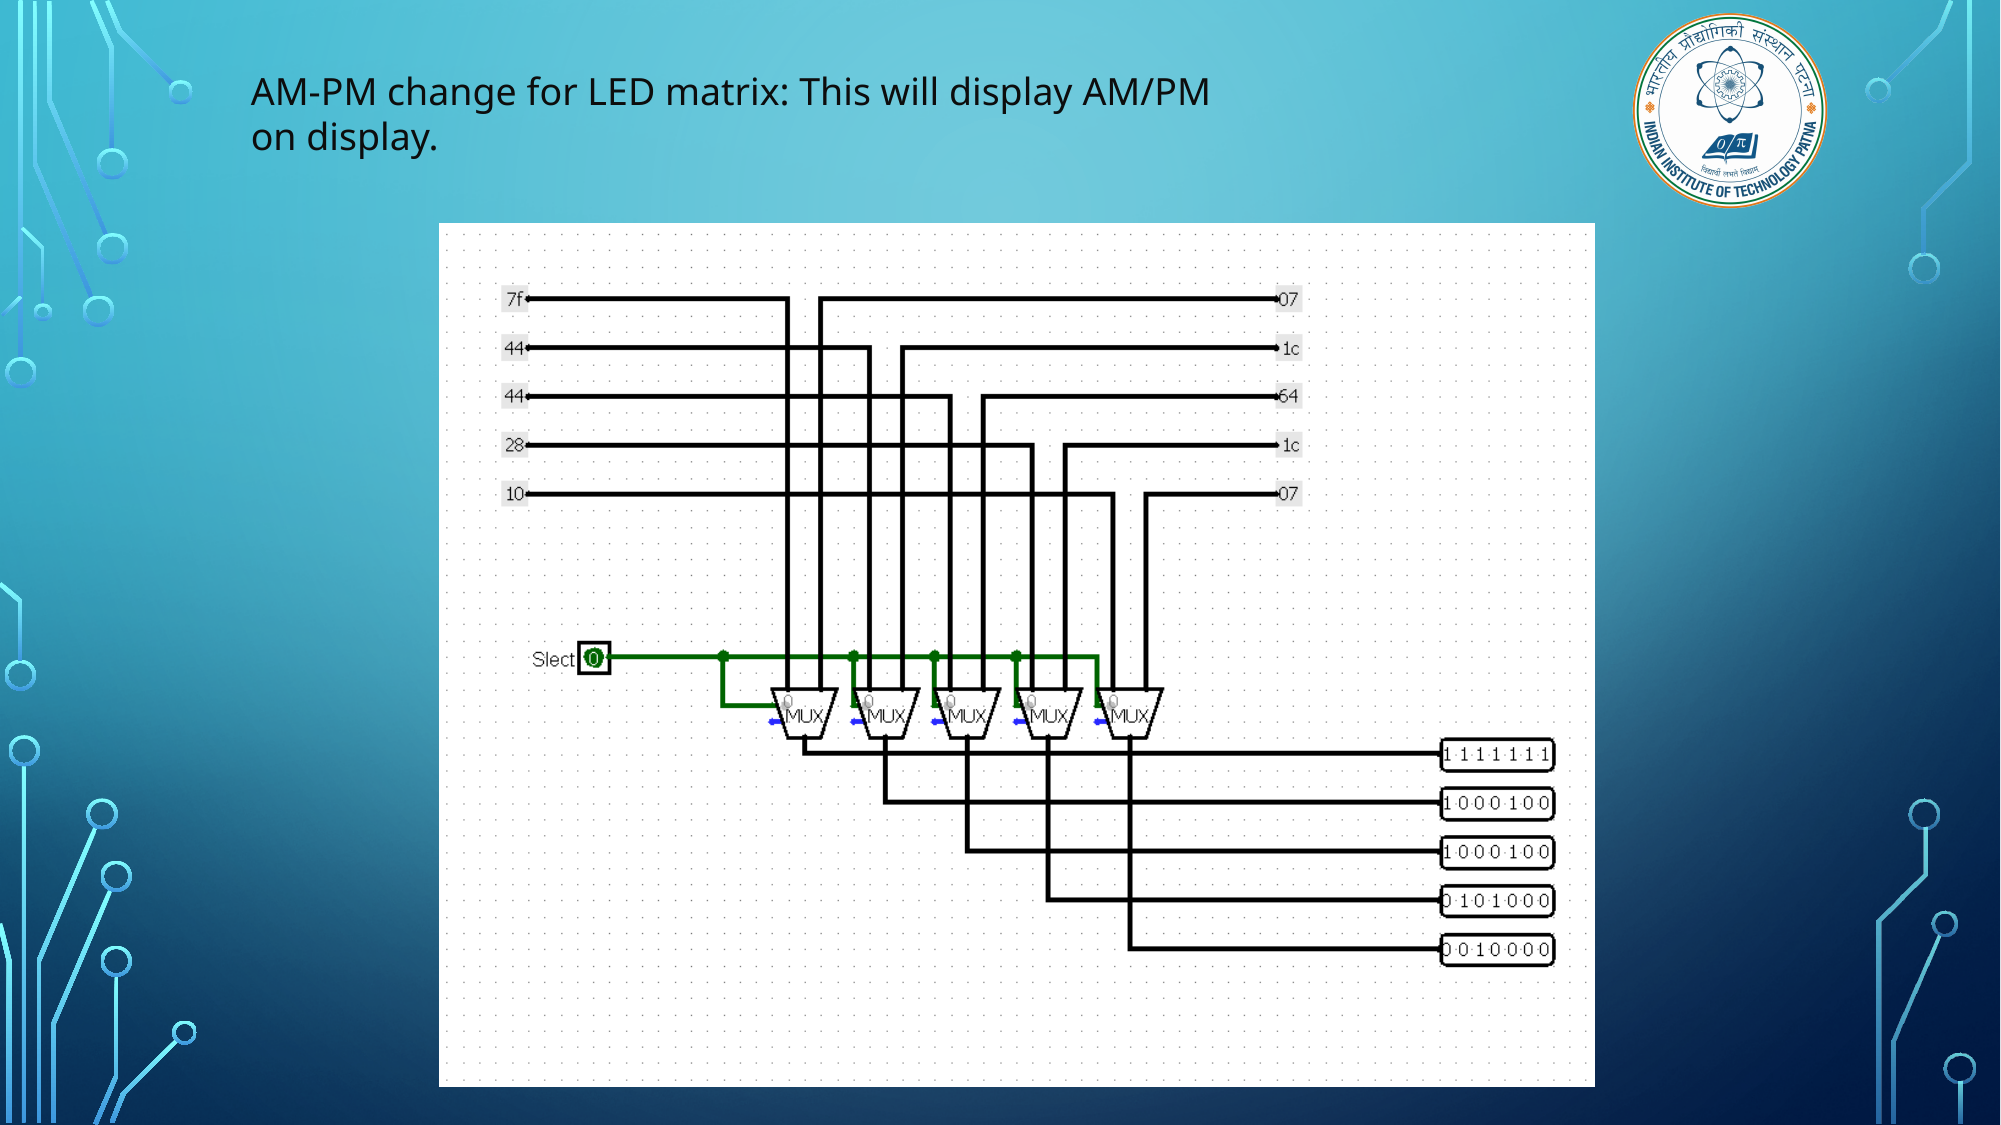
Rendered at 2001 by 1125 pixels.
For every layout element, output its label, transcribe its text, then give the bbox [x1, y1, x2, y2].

picture [1617, 0, 1849, 226]
picture [439, 222, 1595, 1087]
text_box AM-PM change for LED matrix: This will display AM/PM on display. [236, 60, 1238, 166]
